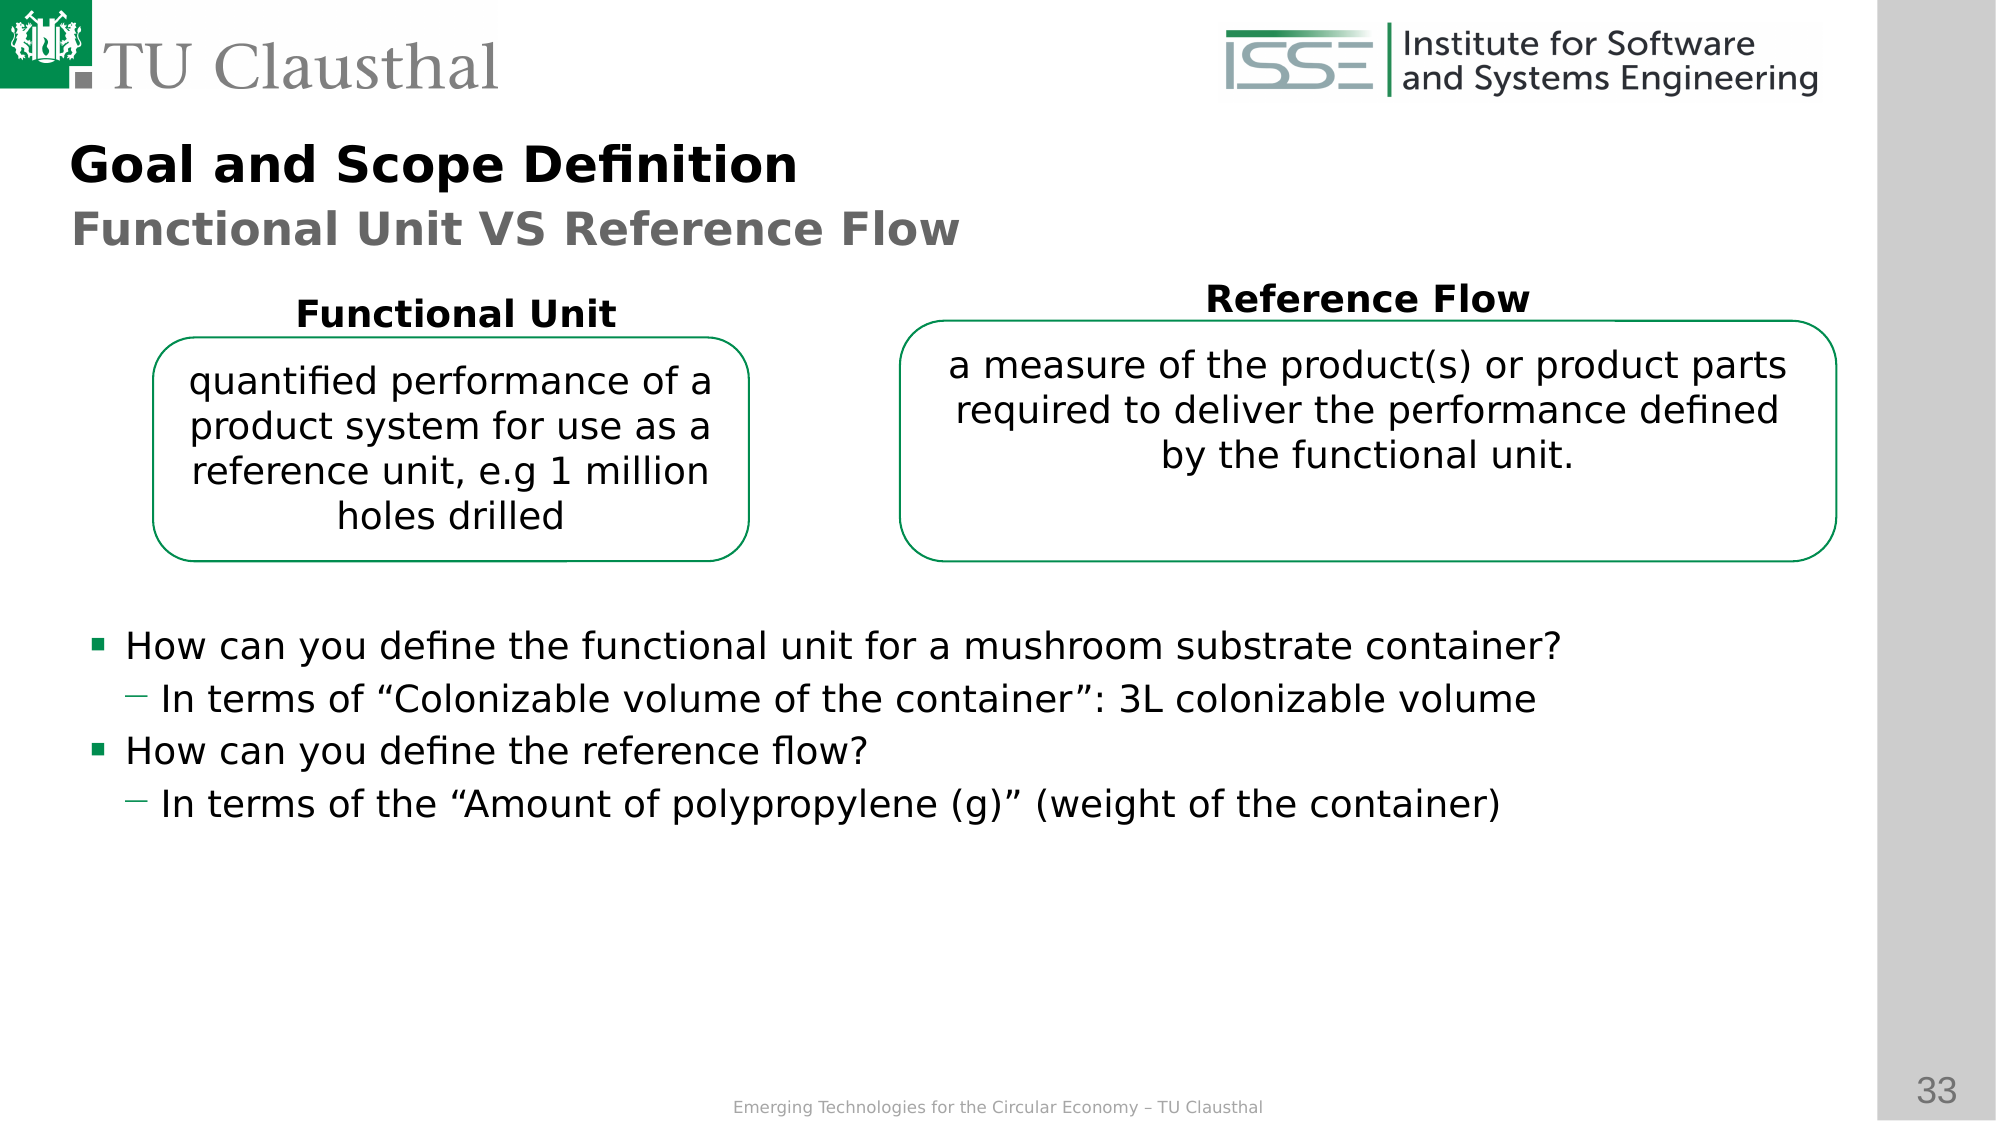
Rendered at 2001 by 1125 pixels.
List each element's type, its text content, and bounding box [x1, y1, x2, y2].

text_box Functional Unit [250, 282, 663, 340]
text_box Reference Flow [1162, 267, 1574, 325]
text_box Goal and Scope Definition [54, 125, 1816, 205]
text_box a measure of the product(s) or product parts required to deliver the performance defined by the functional unit. [898, 319, 1838, 563]
text_box How can you define the functional unit for a mushroom substrate container? In terms of “Colonizable volume of the container”: 3L colonizable volume How can you define the reference flow? In terms of the “Amount of polypropylene (g)” (weight of the container) [74, 562, 1805, 974]
picture [1218, 22, 1823, 103]
text_box quantified performance of a product system for use as a reference unit, e.g 1 million holes drilled [152, 336, 750, 563]
picture [0, 0, 498, 89]
text_box Functional Unit VS Reference Flow [70, 188, 1767, 267]
